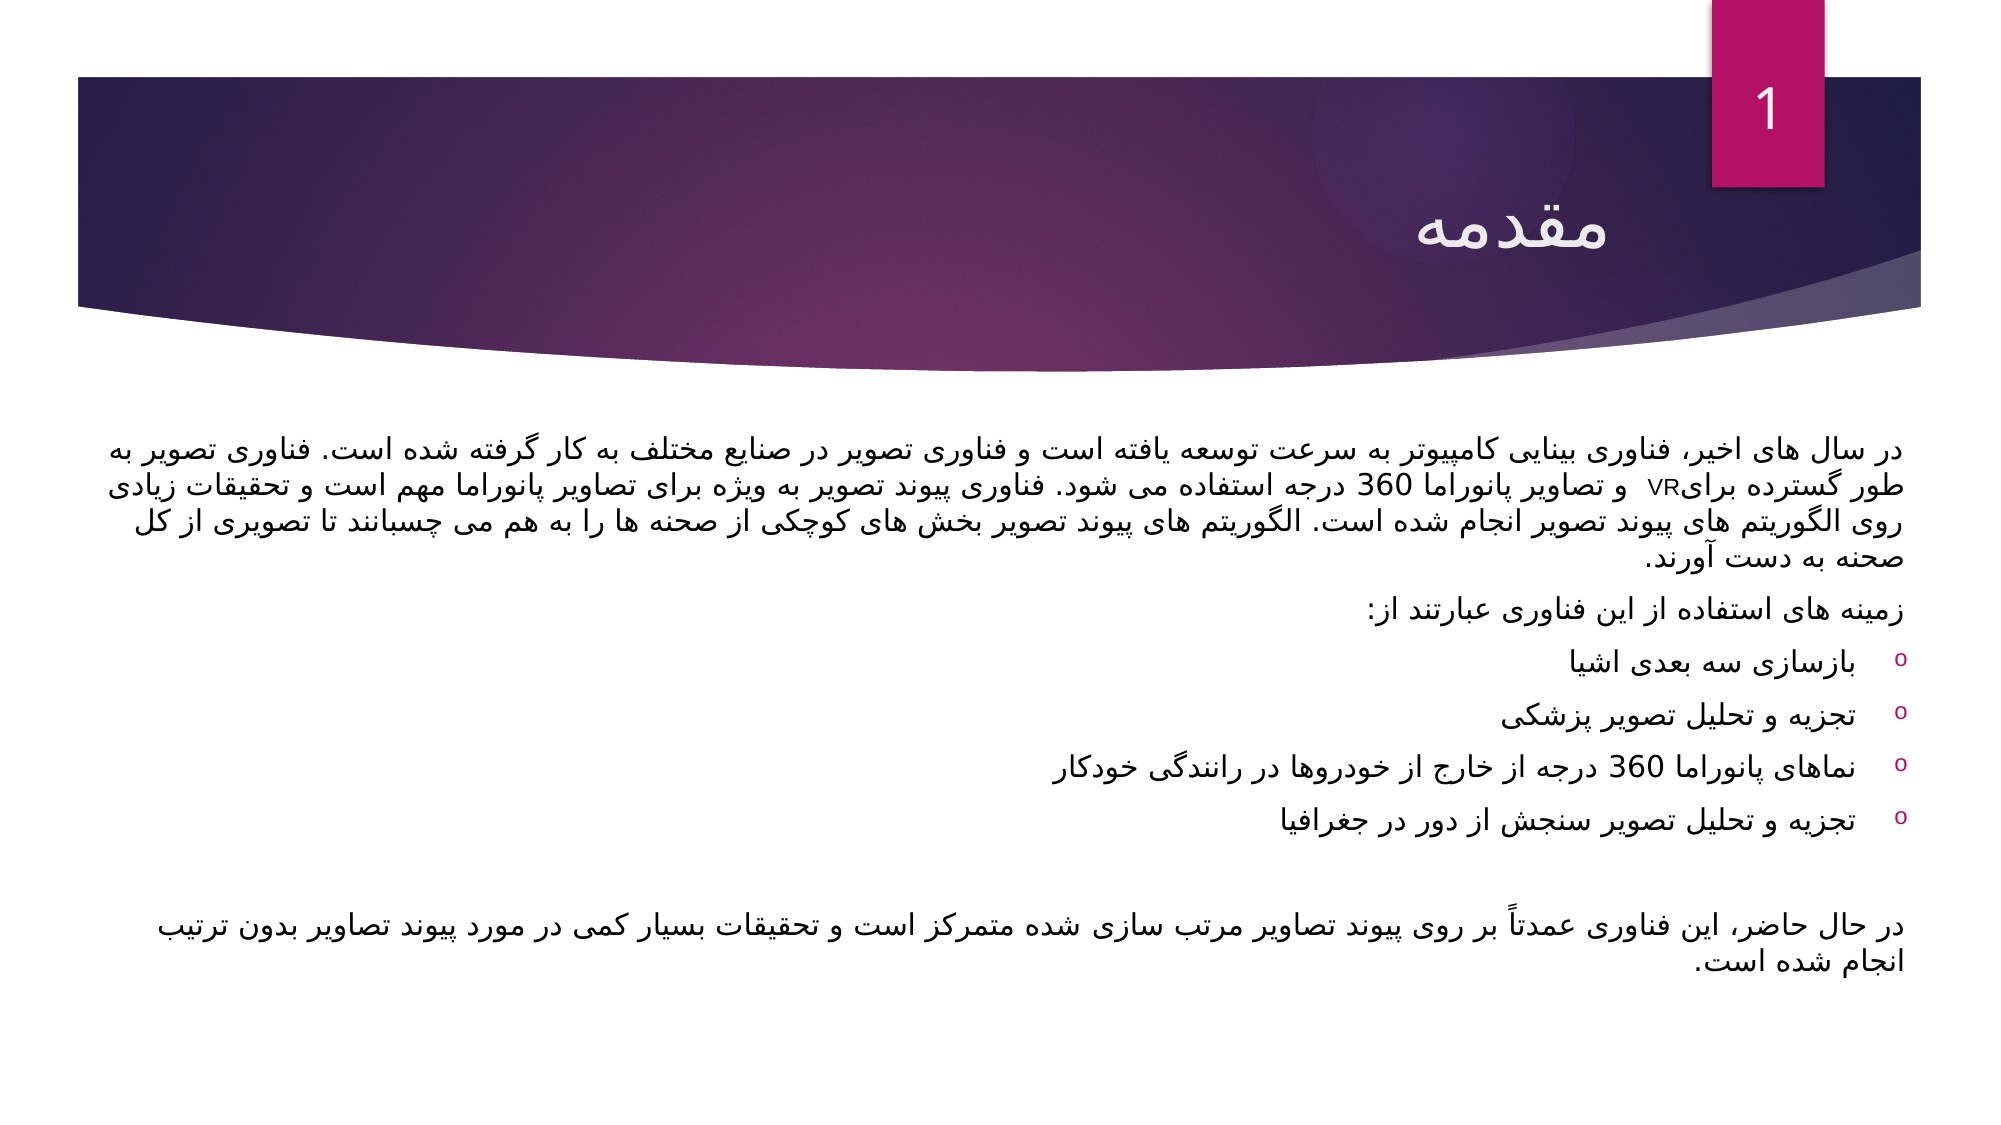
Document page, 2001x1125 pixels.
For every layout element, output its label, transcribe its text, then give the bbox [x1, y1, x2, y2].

list در سال های اخیر، فناوری بینایی کامپیوتر به سرعت توسعه یافته است و فناوری تصویر در صنایع مختلف به کار گرفته شده است. فناوری تصویر به طور گسترده برایVR و تصاویر پانوراما 360 درجه استفاده می شود. فناوری پیوند تصویر به ویژه برای تصاویر پانوراما مهم است و تحقیقات زیادی روی الگوریتم های پیوند تصویر انجام شده است. الگوریتم های پیوند تصویر بخش های کوچکی از صحنه ها را به هم می چسبانند تا تصویری از کل صحنه به دست آورند. زمینه های استفاده از این فناوری عبارتند از: بازسازی سه بعدی اشیا تجزیه و تحلیل تصویر پزشکی نماهای پانوراما 360 درجه از خارج از خودروها در رانندگی خودکار تجزیه و تحلیل تصویر سنجش از دور در جغرافیا در حال حاضر، این فناوری عمدتاً بر روی پیوند تصاویر مرتب سازی شده متمرکز است و تحقیقات بسیار کمی در مورد پیوند تصاویر بدون ترتیب انجام شده است. [77, 421, 1921, 988]
text_box 1 [1738, 63, 1801, 149]
title مقدمه [189, 159, 1627, 276]
